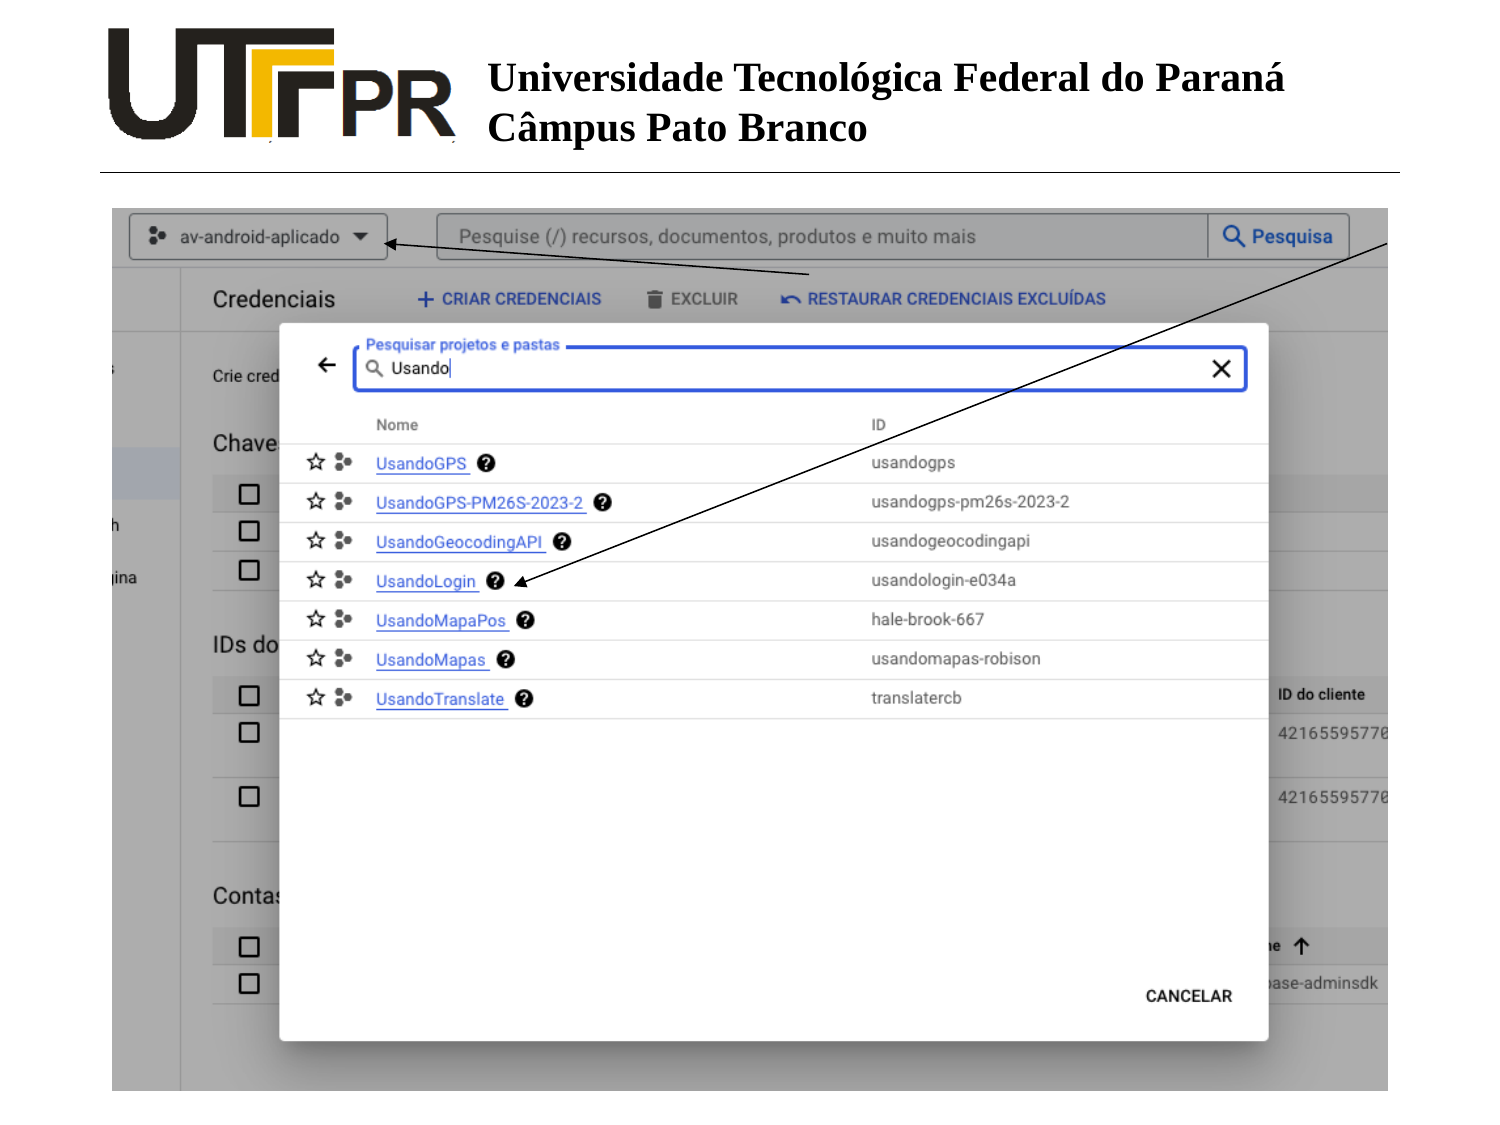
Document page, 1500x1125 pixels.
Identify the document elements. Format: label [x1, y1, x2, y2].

text_box [383, 243, 511, 275]
picture [111, 207, 1388, 1092]
text_box [513, 243, 1388, 587]
picture [106, 26, 461, 143]
